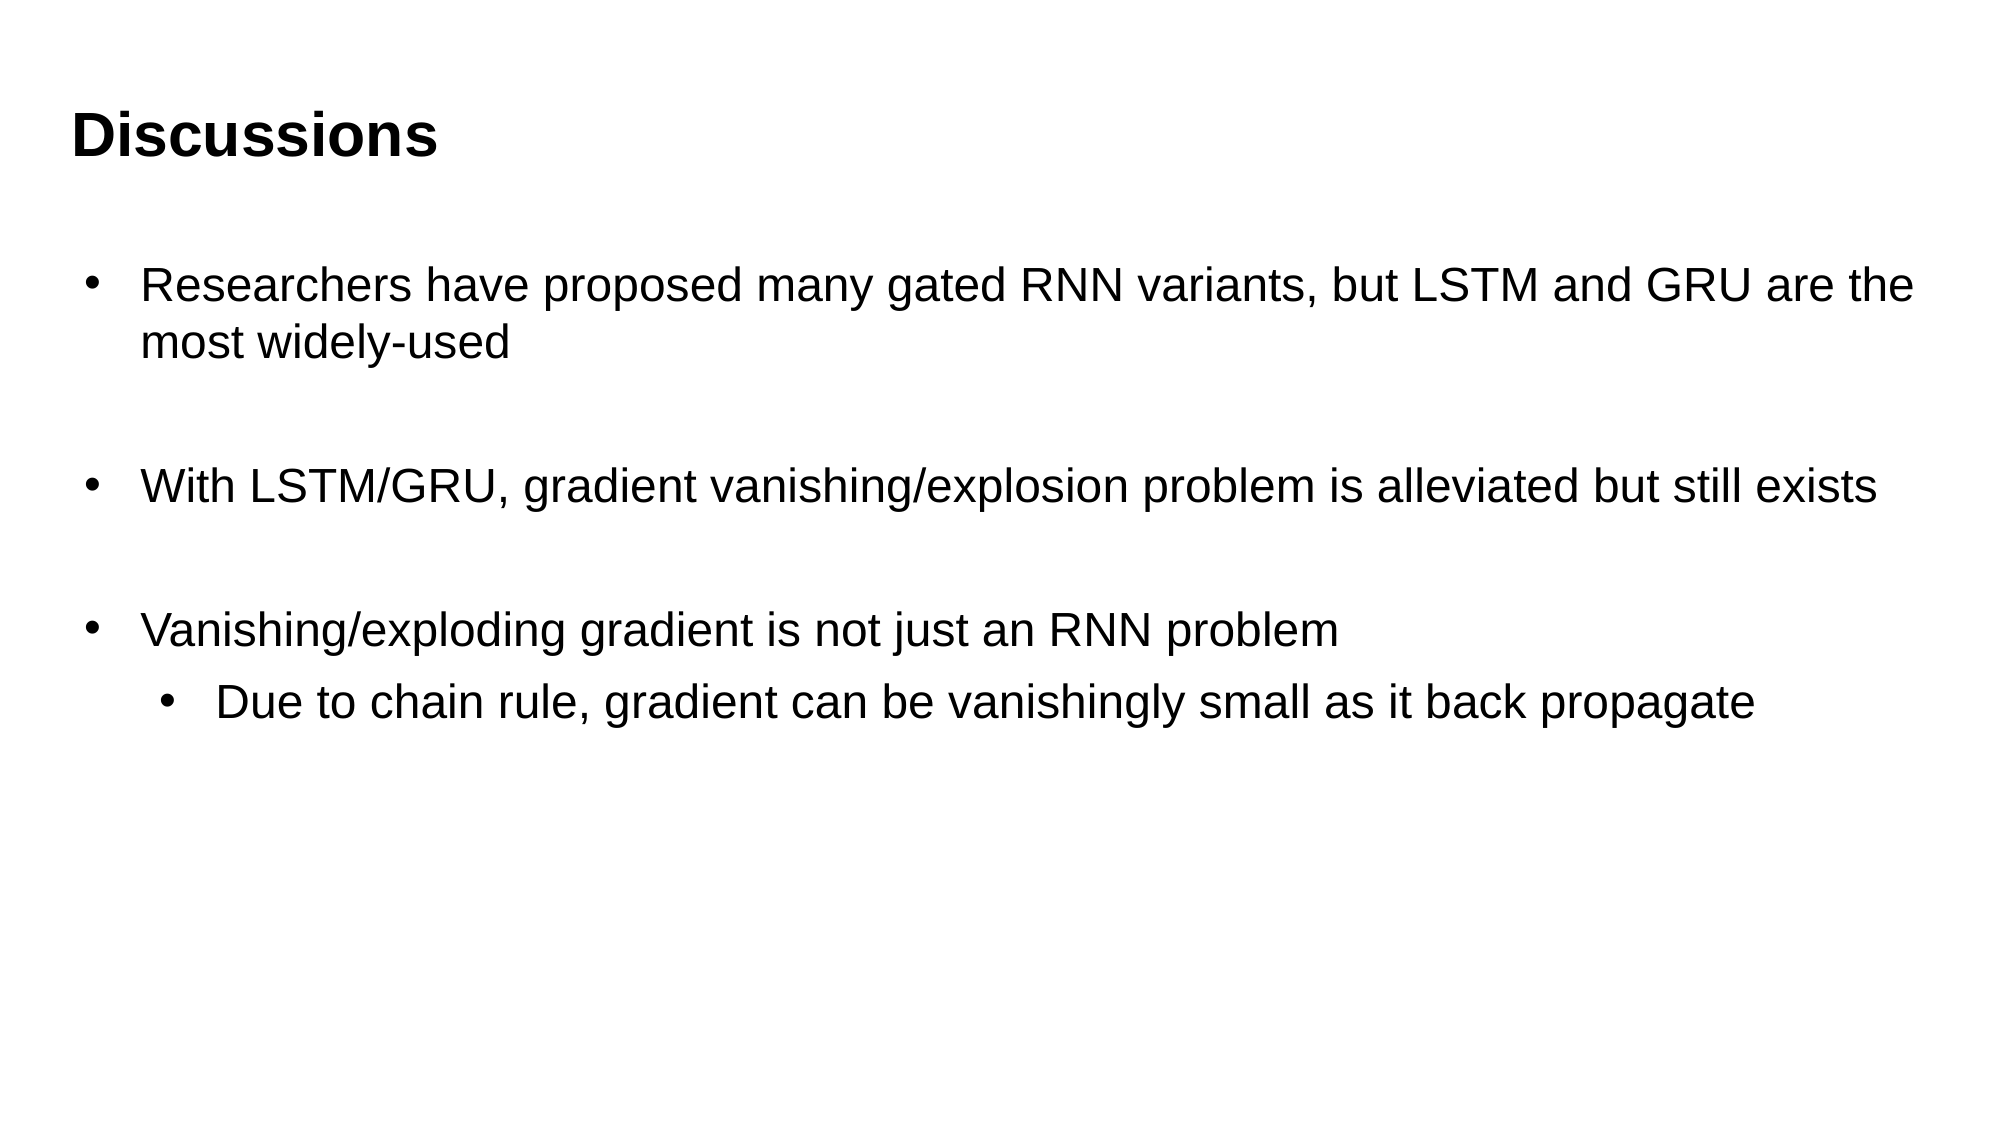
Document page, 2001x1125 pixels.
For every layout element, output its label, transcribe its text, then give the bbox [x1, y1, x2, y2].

list Researchers have proposed many gated RNN variants, but LSTM and GRU are the most widely-used With LSTM/GRU, gradient vanishing/explosion problem is alleviated but still exists Vanishing/exploding gradient is not just an RNN problem Due to chain rule, gradient can be vanishingly small as it back propagate [76, 245, 1954, 773]
title Discussions [62, 86, 1795, 196]
